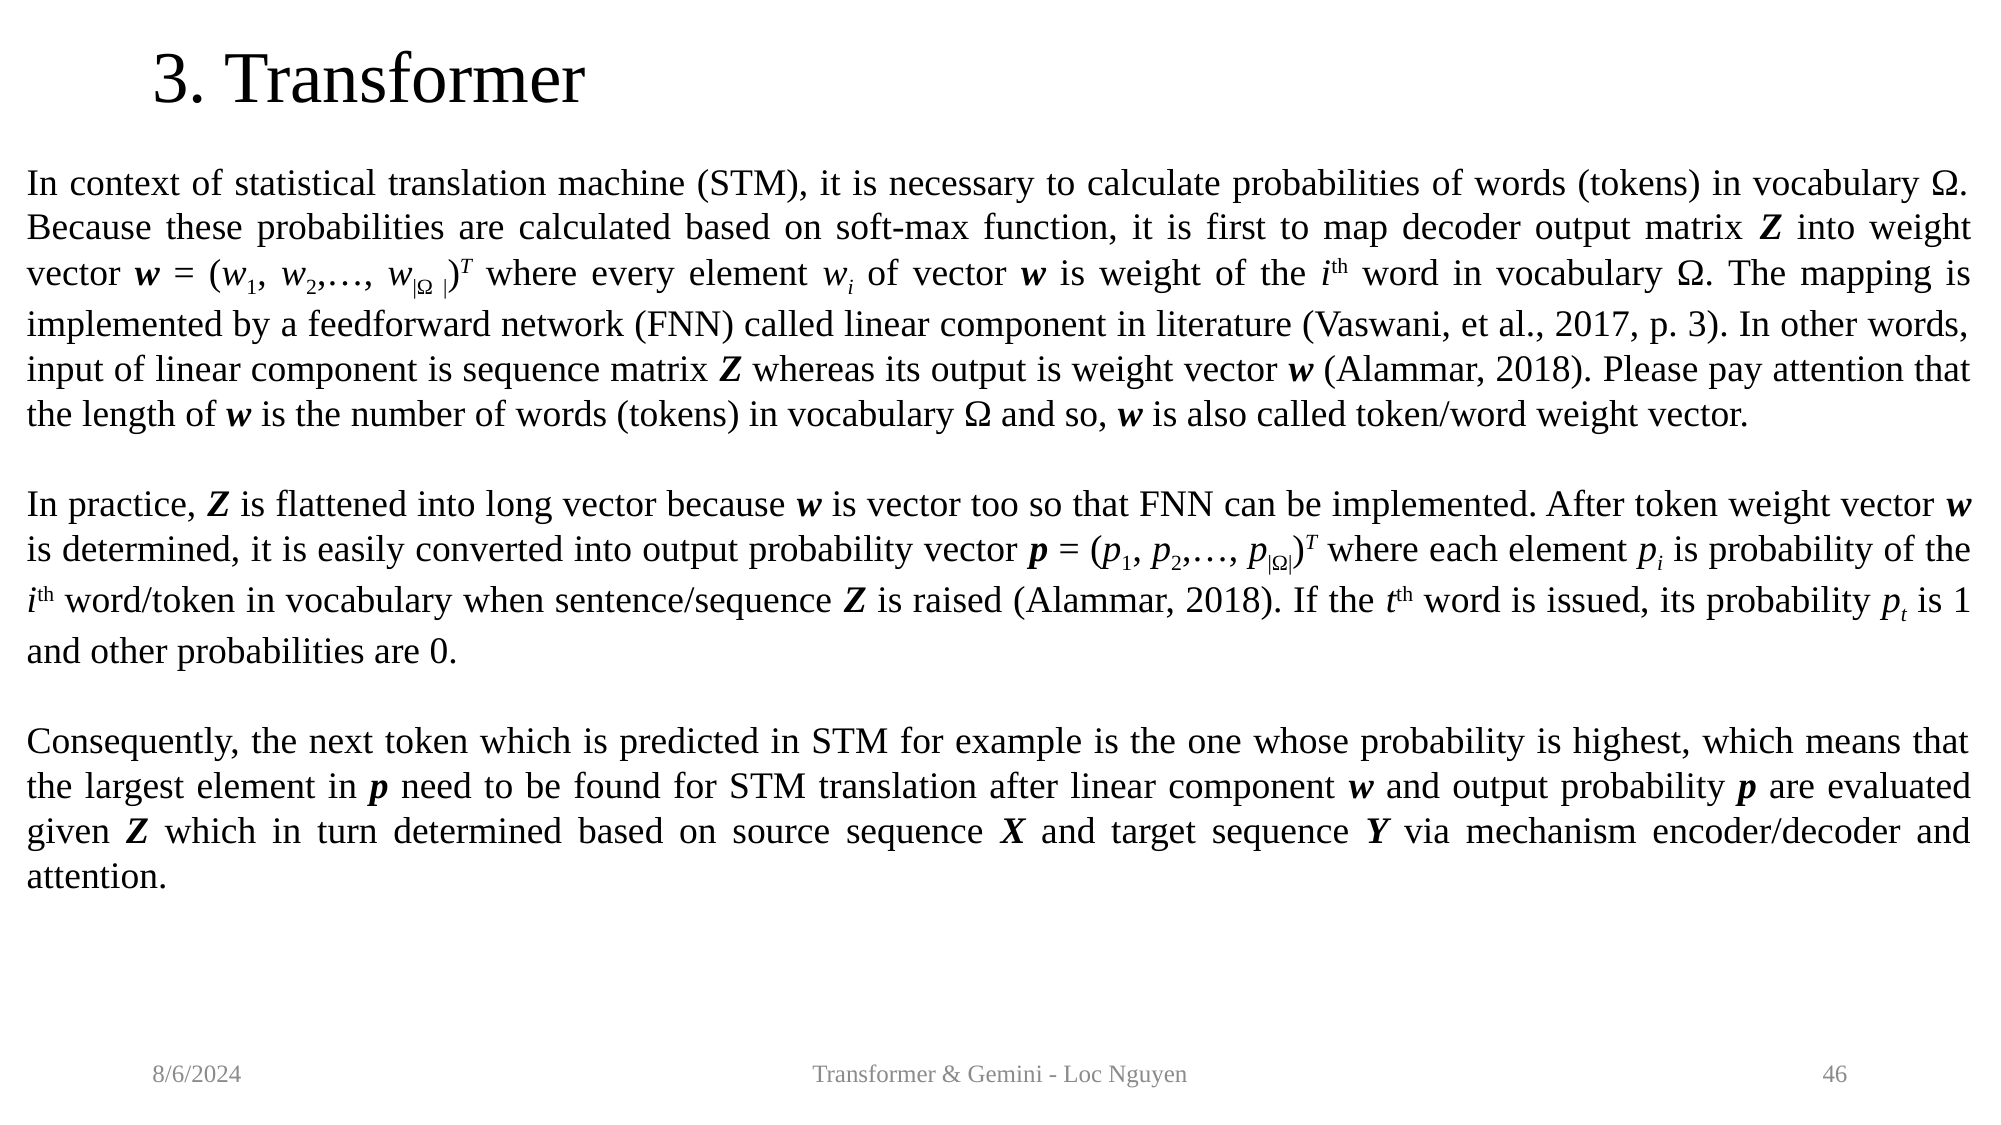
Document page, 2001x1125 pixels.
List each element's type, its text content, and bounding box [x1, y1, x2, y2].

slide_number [137, 1042, 588, 1103]
slide_number 46 [1412, 1042, 1863, 1103]
title 3. Transformer [137, 19, 1863, 128]
footer Transformer & Gemini - Loc Nguyen [662, 1042, 1338, 1103]
